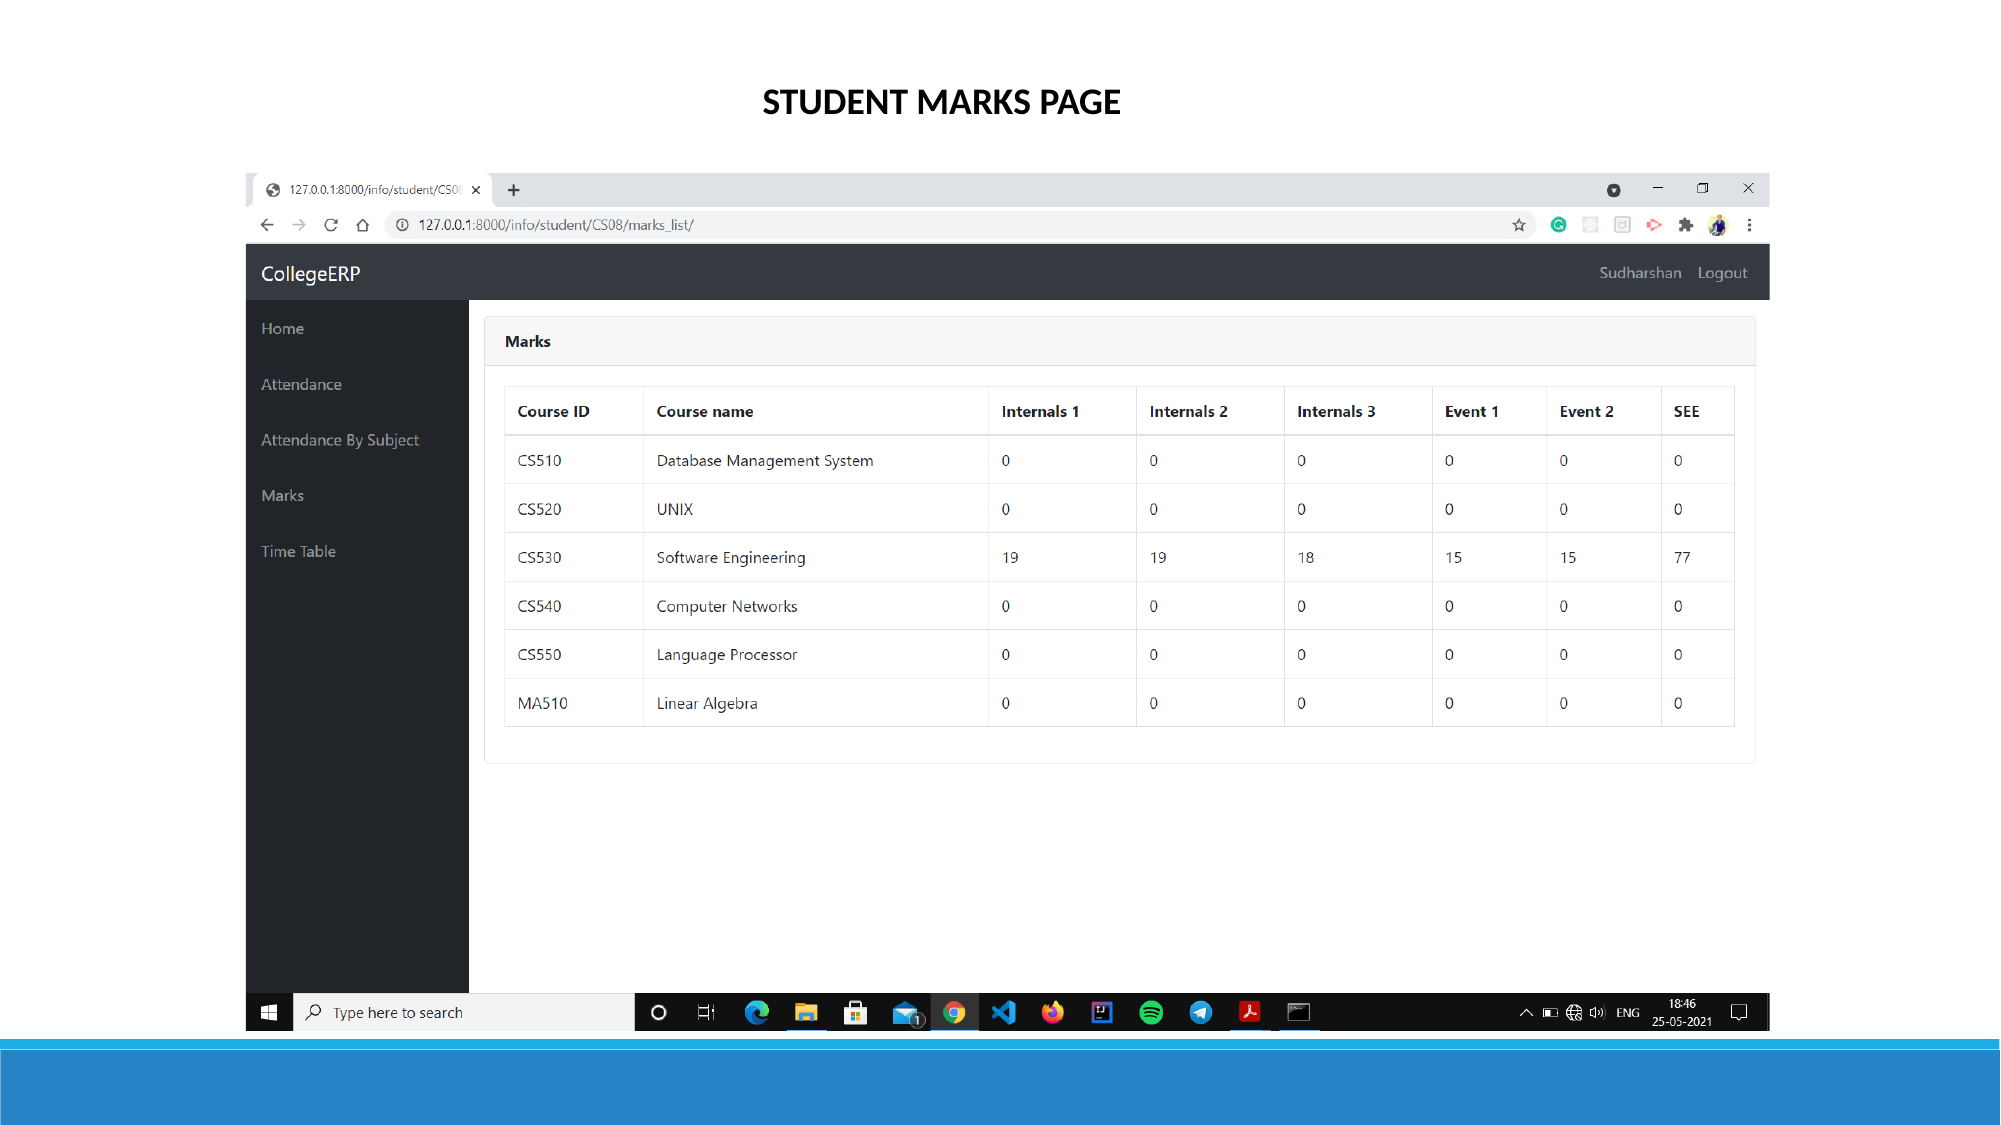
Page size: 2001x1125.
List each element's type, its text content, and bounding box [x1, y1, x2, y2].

text_box STUDENT MARKS PAGE [747, 69, 1252, 130]
picture [245, 172, 1771, 1031]
